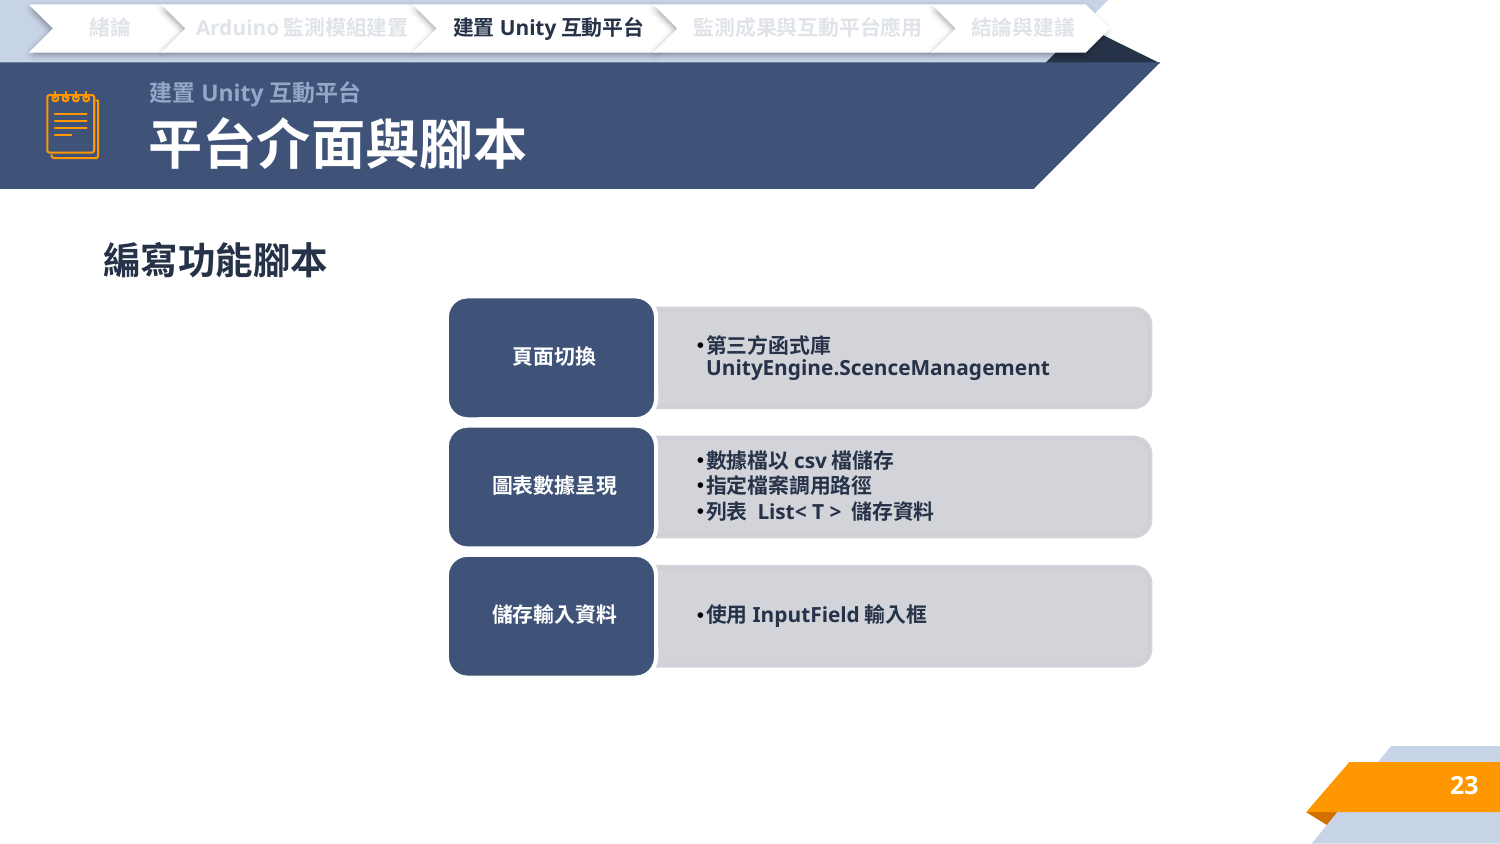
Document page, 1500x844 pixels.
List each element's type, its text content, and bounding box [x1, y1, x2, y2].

title 平台介面與腳本 [133, 91, 1035, 195]
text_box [28, 4, 1111, 53]
slide_number 23 [1249, 760, 1494, 813]
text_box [47, 91, 99, 159]
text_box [412, 295, 1185, 679]
text_box 編寫功能腳本 [75, 225, 674, 283]
text_box 建置Unity互動平台 [135, 71, 886, 132]
